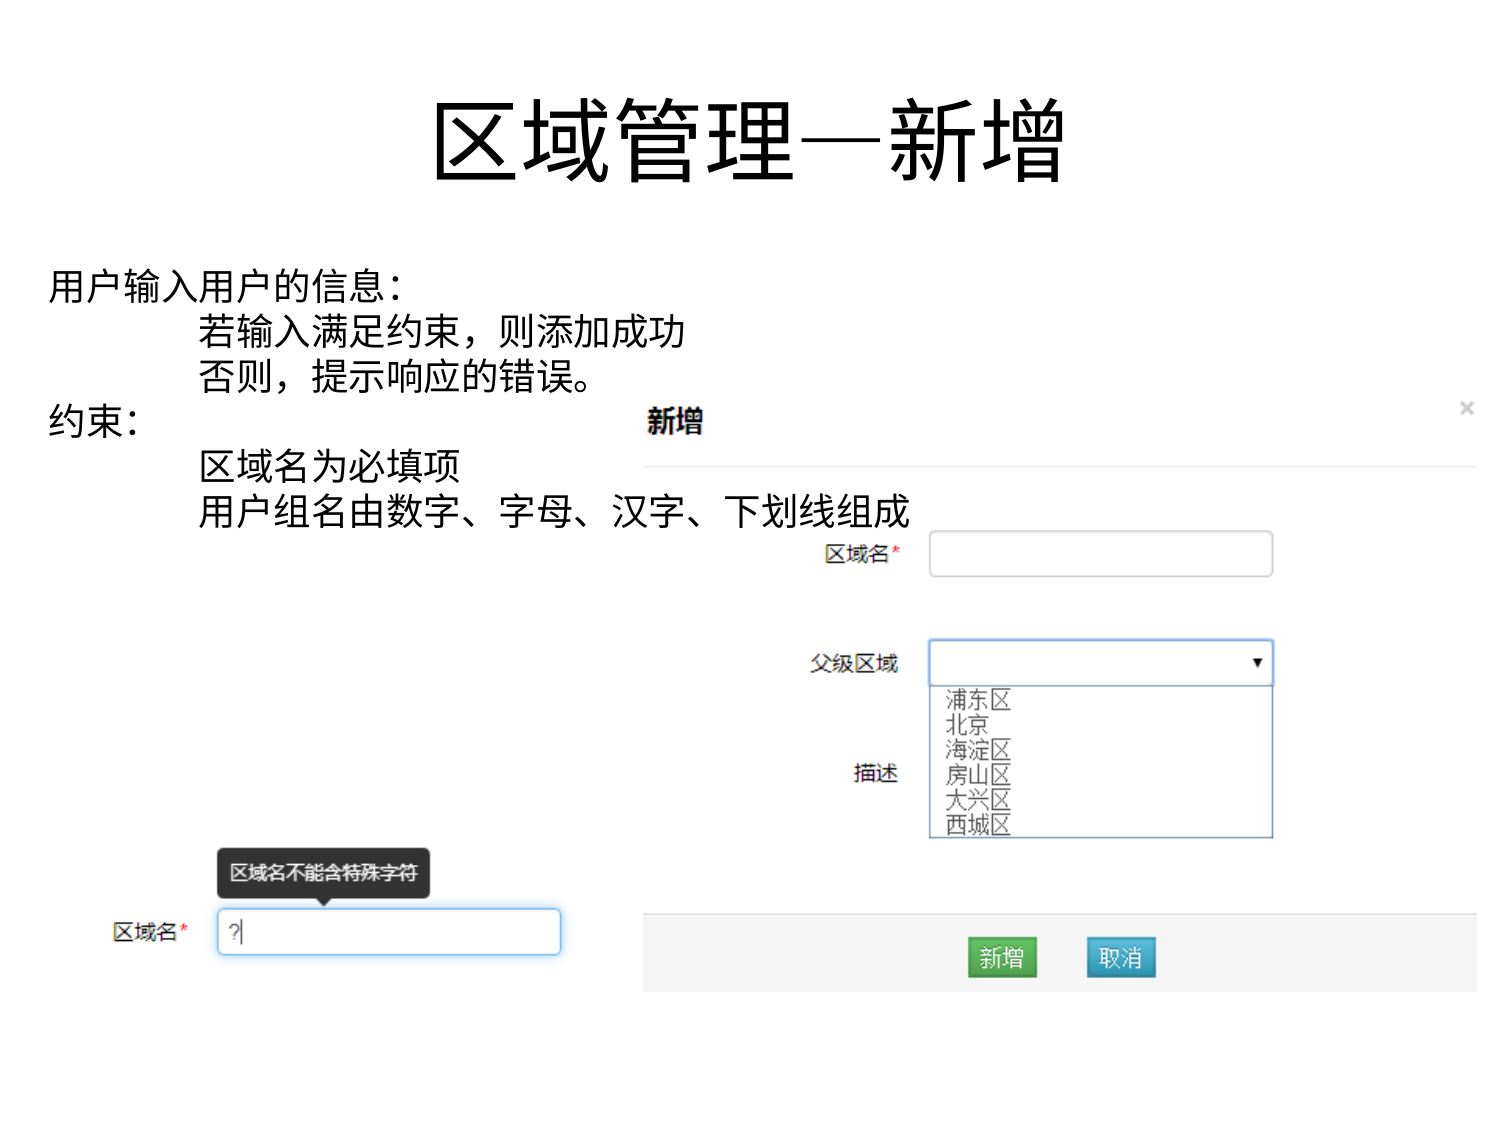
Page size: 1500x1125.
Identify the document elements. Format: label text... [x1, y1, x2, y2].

title 区域管理—新增 [75, 45, 1425, 233]
picture [64, 845, 605, 978]
text_box 用户输入用户的信息： 若输入满足约束，则添加成功 否则，提示响应的错误。 约束： 区域名为必填项 用户组名由数字、字母、汉字、下划线组成 [33, 255, 927, 631]
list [643, 385, 1477, 992]
